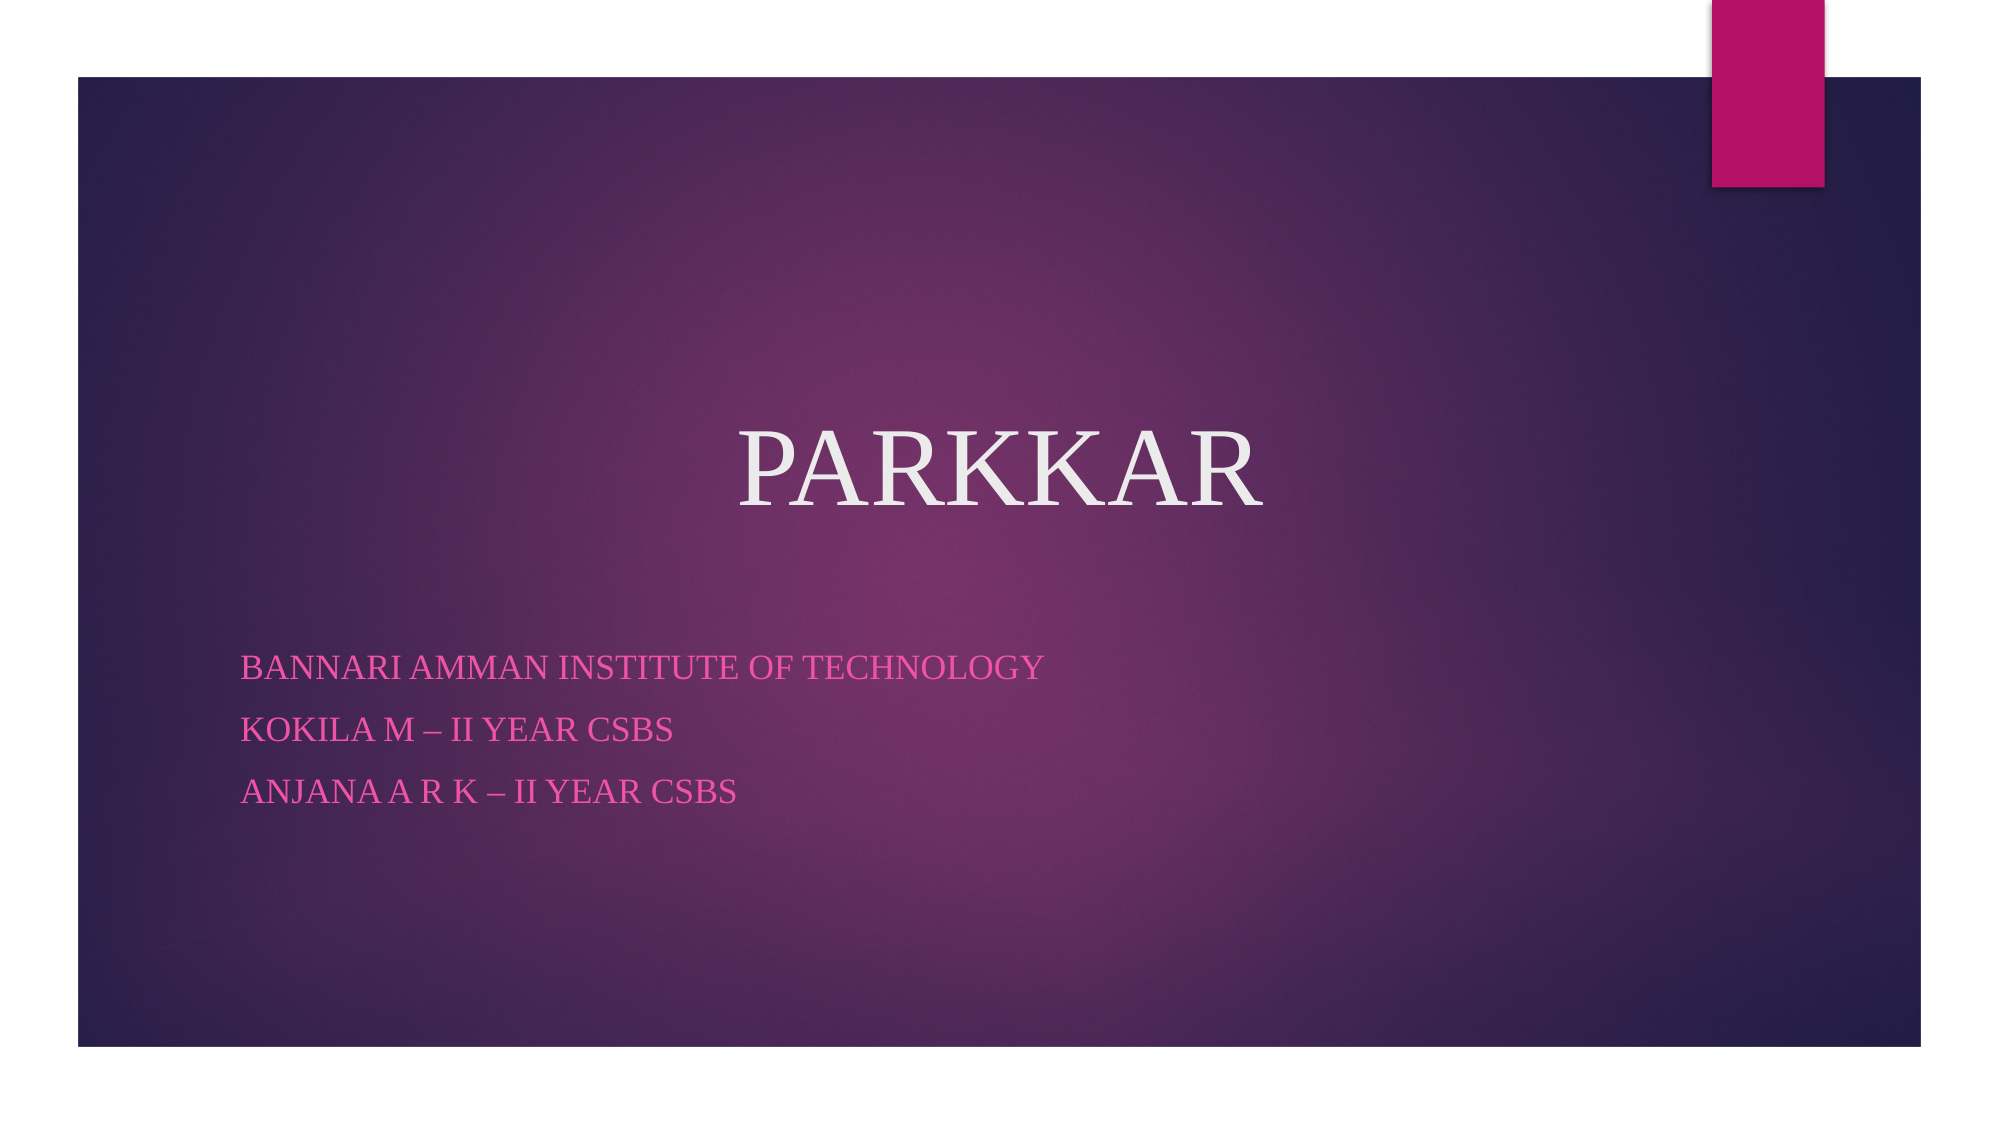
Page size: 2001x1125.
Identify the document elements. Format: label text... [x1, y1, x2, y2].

title PARKKAR [225, 318, 1775, 635]
subtitle BANNARI AMMAN INSTITUTE OF TECHNOLOGY KOKILA M – II YEAR CSBS ANJANA A R K – II YEAR CSBS [225, 635, 1775, 819]
